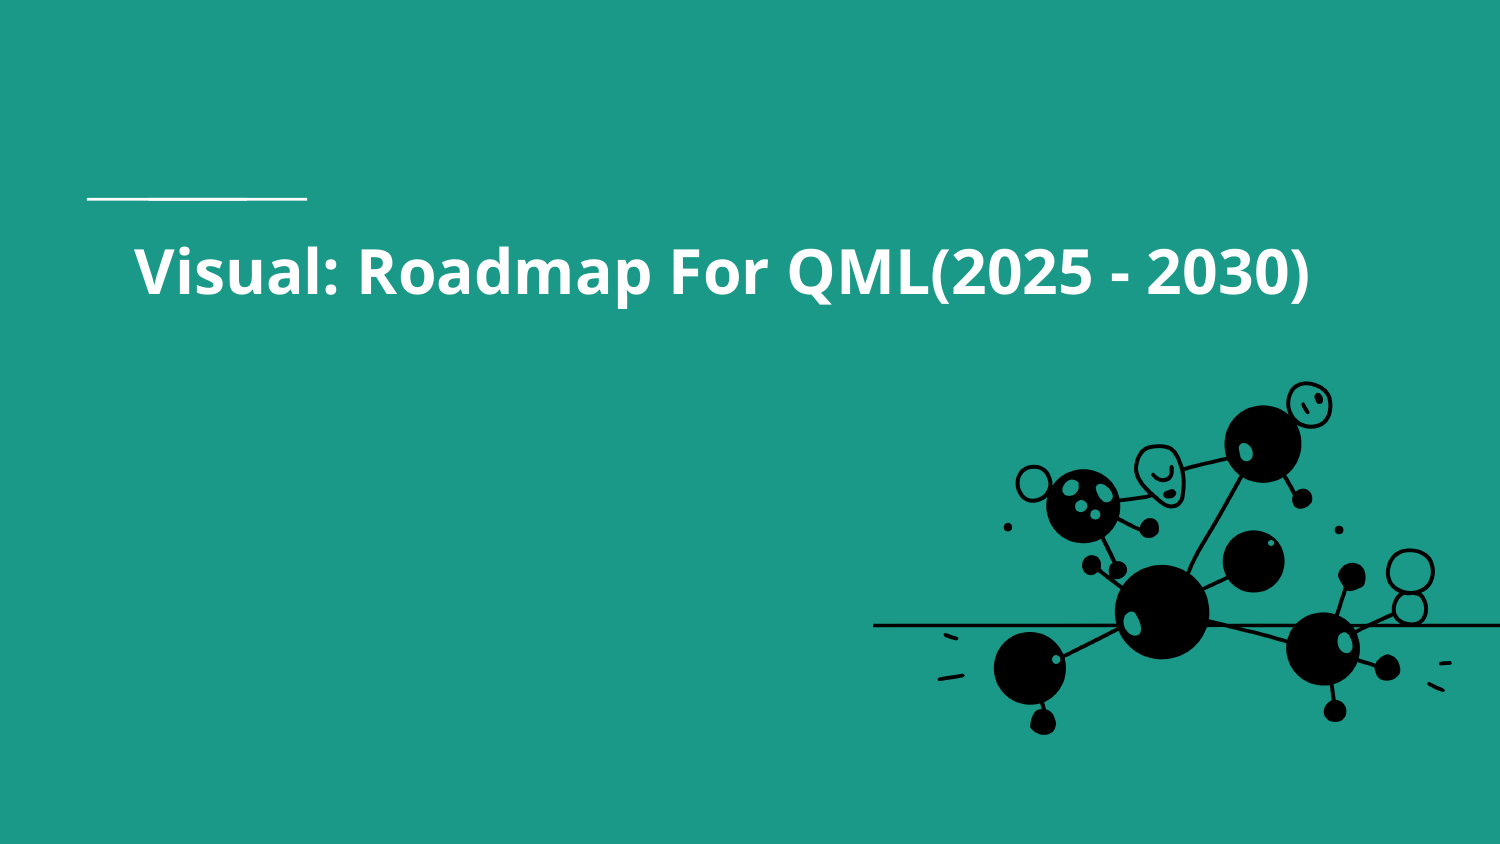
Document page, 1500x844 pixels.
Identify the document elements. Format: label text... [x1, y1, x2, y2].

picture [872, 216, 1500, 844]
title Visual: Roadmap For QML(2025 - 2030) [119, 216, 871, 466]
